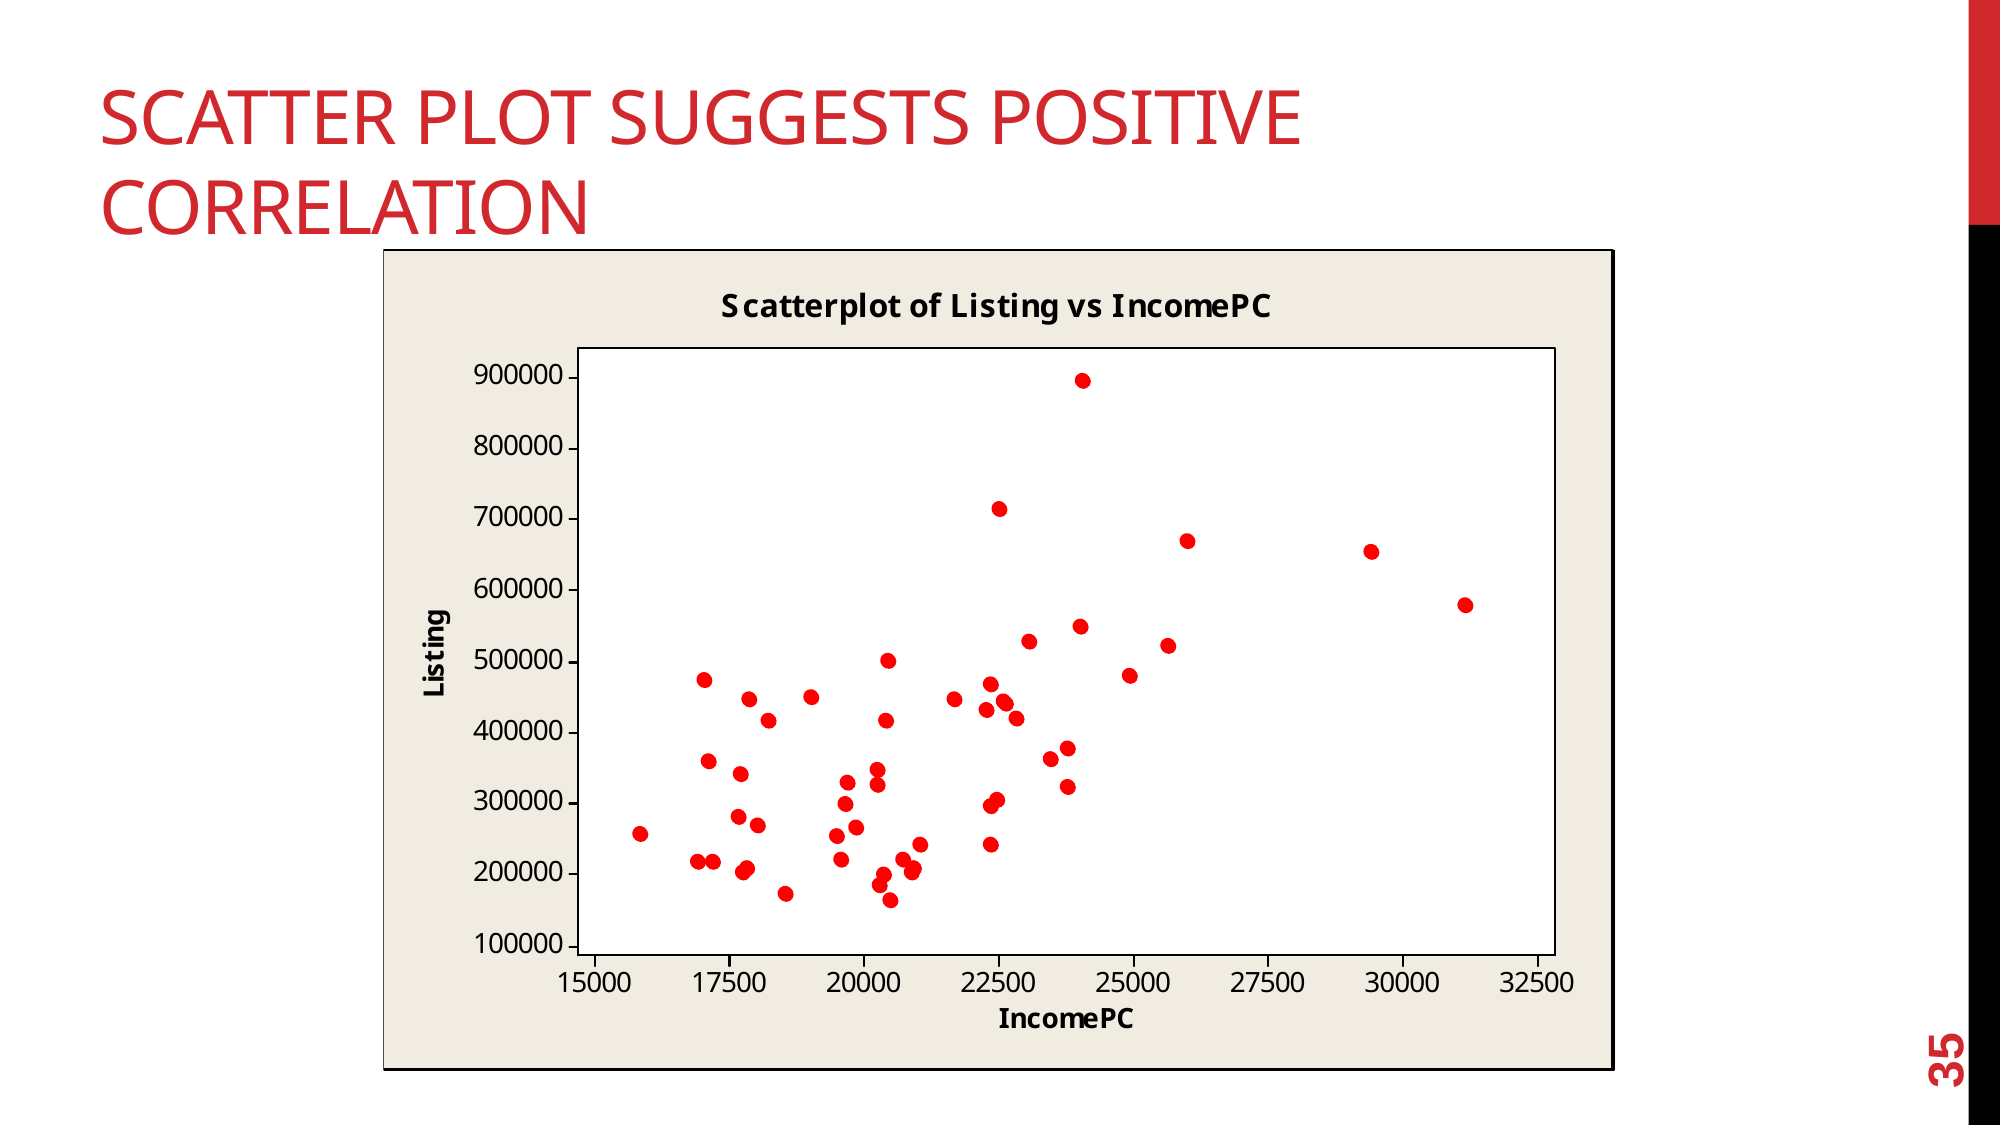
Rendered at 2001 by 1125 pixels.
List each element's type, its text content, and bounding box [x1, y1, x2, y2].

title Scatter Plot Suggests Positive Correlation [99, 25, 1367, 250]
picture [383, 249, 1615, 1071]
slide_number 35 [1903, 887, 1984, 1104]
